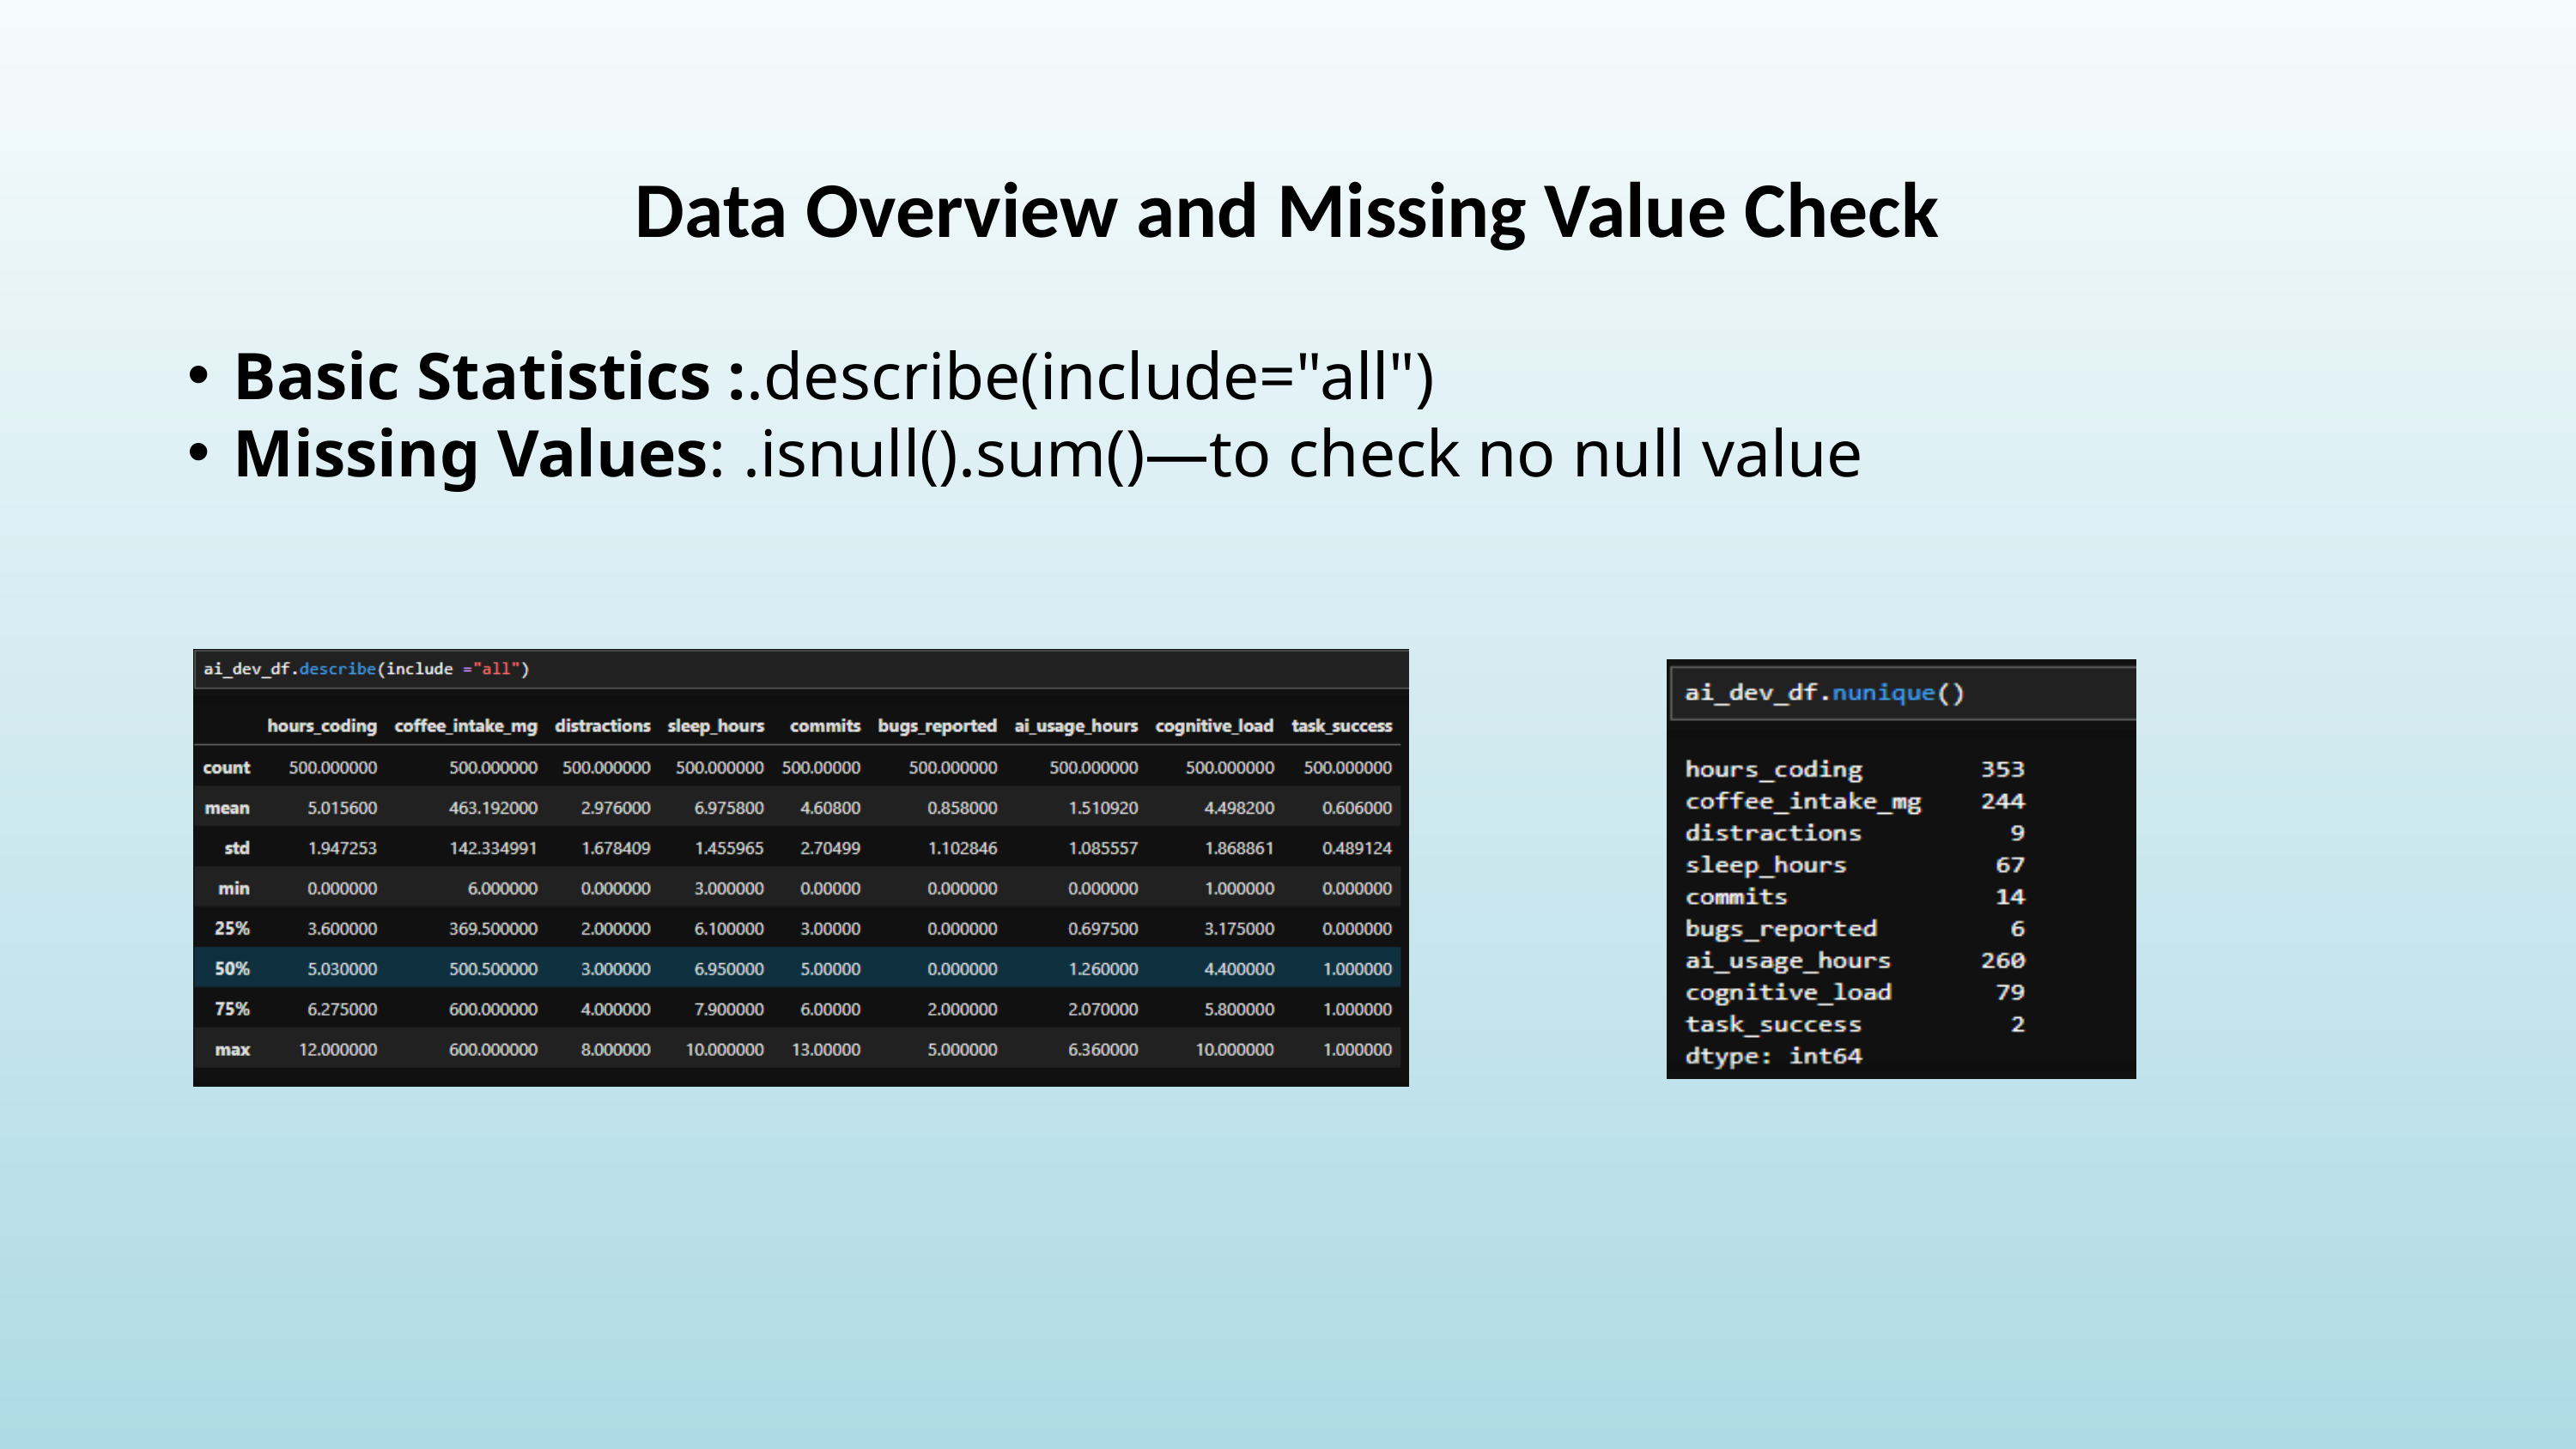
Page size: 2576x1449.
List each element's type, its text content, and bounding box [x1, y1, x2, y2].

picture [192, 648, 1410, 1087]
title Data Overview and Missing Value Check [606, 101, 1970, 309]
picture [1666, 659, 2136, 1079]
text_box Basic Statistics :.describe(include="all") Missing Values: .isnull().sum()—to check no null value [141, 335, 2434, 567]
